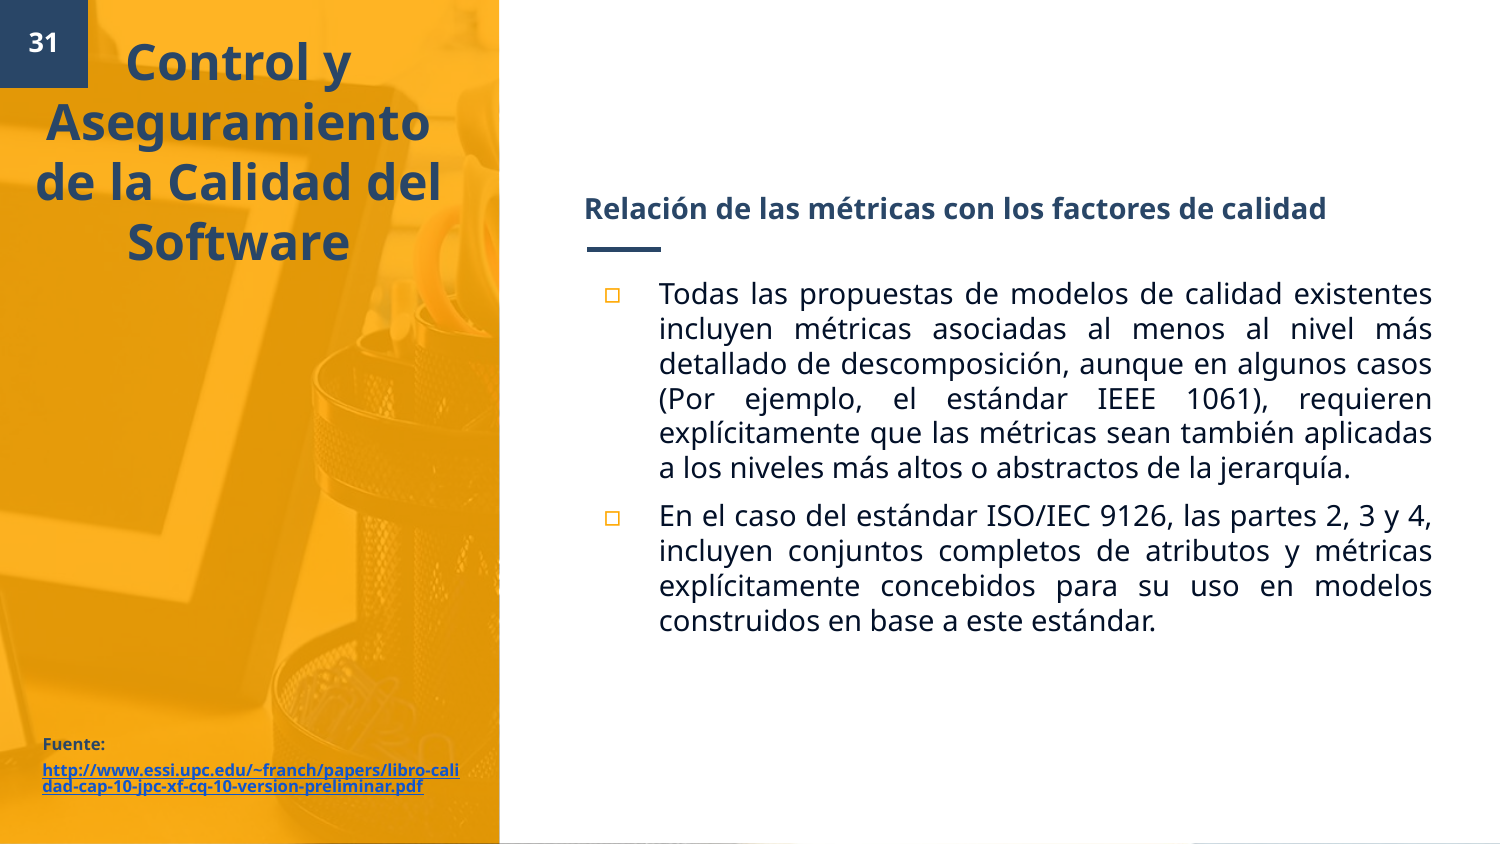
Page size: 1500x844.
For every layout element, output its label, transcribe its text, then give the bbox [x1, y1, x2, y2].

text_box http://www.essi.upc.edu/~franch/papers/libro-calidad-cap-10-jpc-xf-cq-10-version-preliminar.pdf [27, 752, 479, 790]
text_box Fuente: [27, 715, 135, 769]
text_box Control y Aseguramiento de la Calidad del Software [0, 0, 479, 302]
title Relación de las métricas con los factores de calidad [568, 130, 1426, 241]
list Todas las propuestas de modelos de calidad existentes incluyen métricas asociadas al menos al nivel más detallado de descomposición, aunque en algunos casos (Por ejemplo, el estándar IEEE 1061), requieren explícitamente que las métricas sean también aplicadas a los niveles más altos o abstractos de la jerarquía. En el caso del estándar ISO/IEC 9126, las partes 2, 3 y 4, incluyen conjuntos completos de atributos y métricas explícitamente concebidos para su uso en modelos construidos en base a este estándar. [568, 260, 1449, 808]
